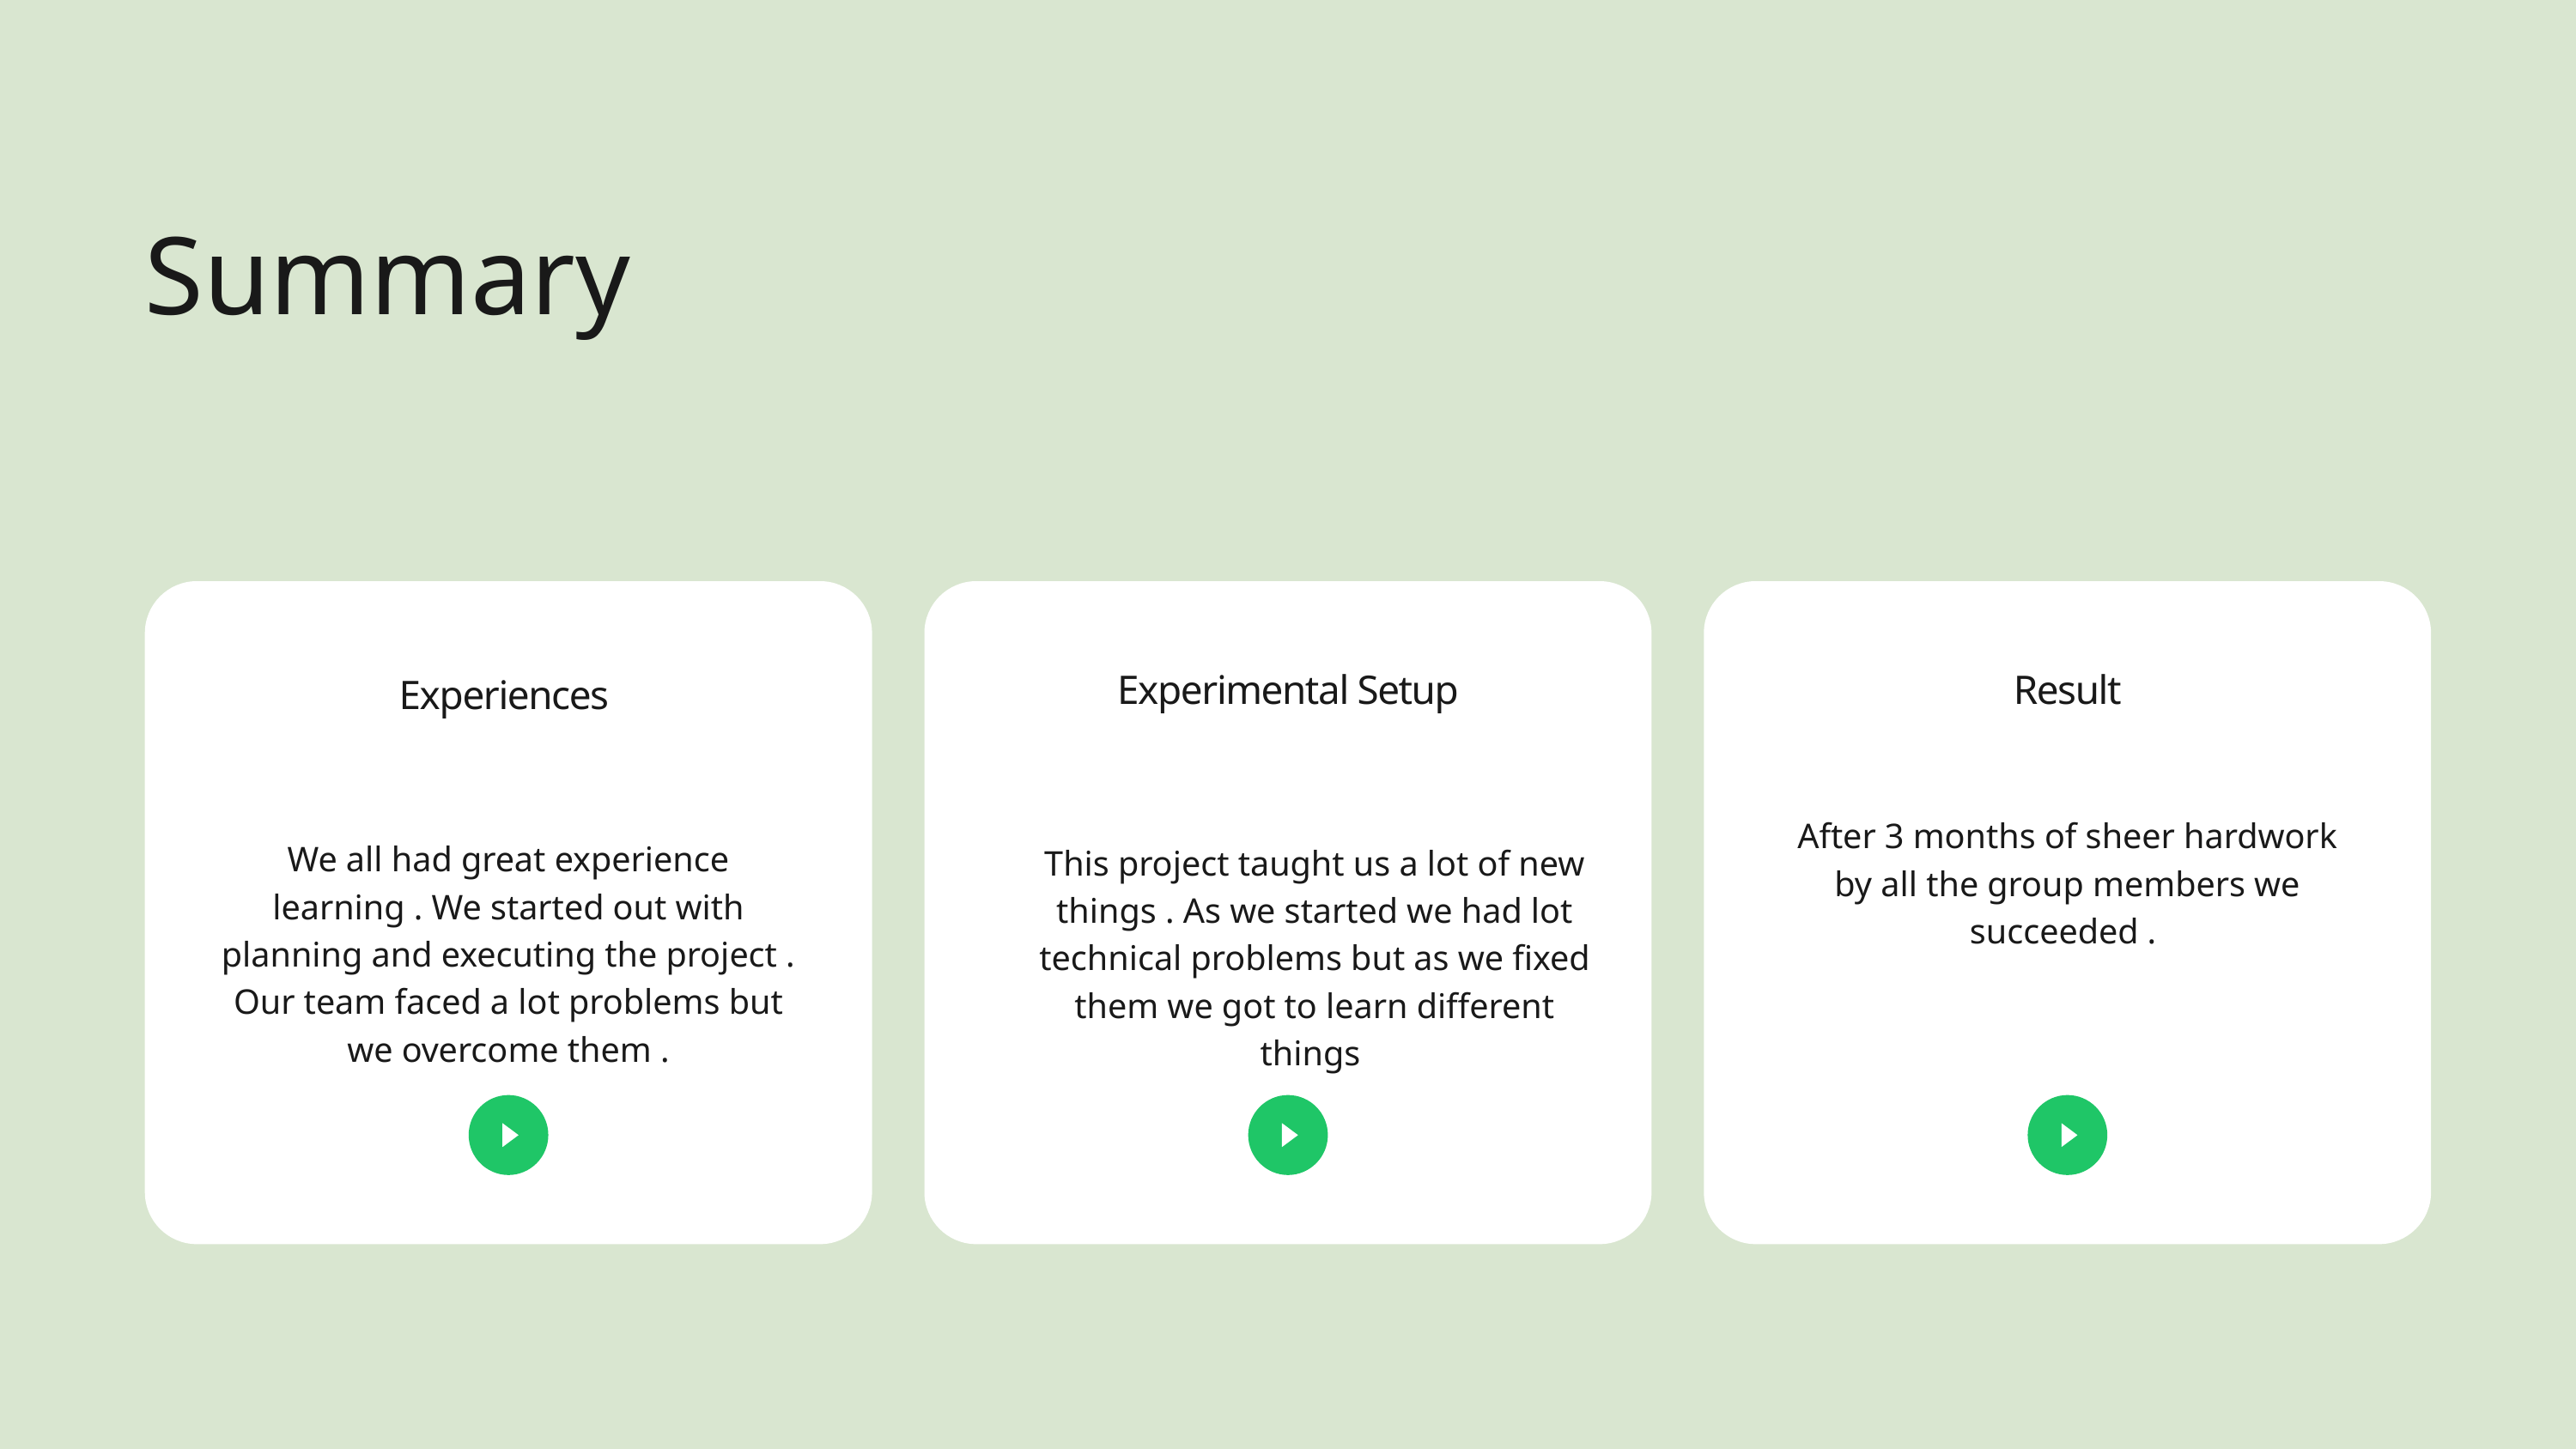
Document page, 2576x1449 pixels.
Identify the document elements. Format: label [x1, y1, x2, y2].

text_box [924, 580, 1652, 1245]
text_box [1704, 580, 2432, 1245]
text_box [1248, 1094, 1328, 1176]
text_box [144, 580, 872, 1245]
text_box [468, 1094, 549, 1176]
text_box [2026, 1094, 2108, 1176]
text_box [144, 203, 1681, 458]
